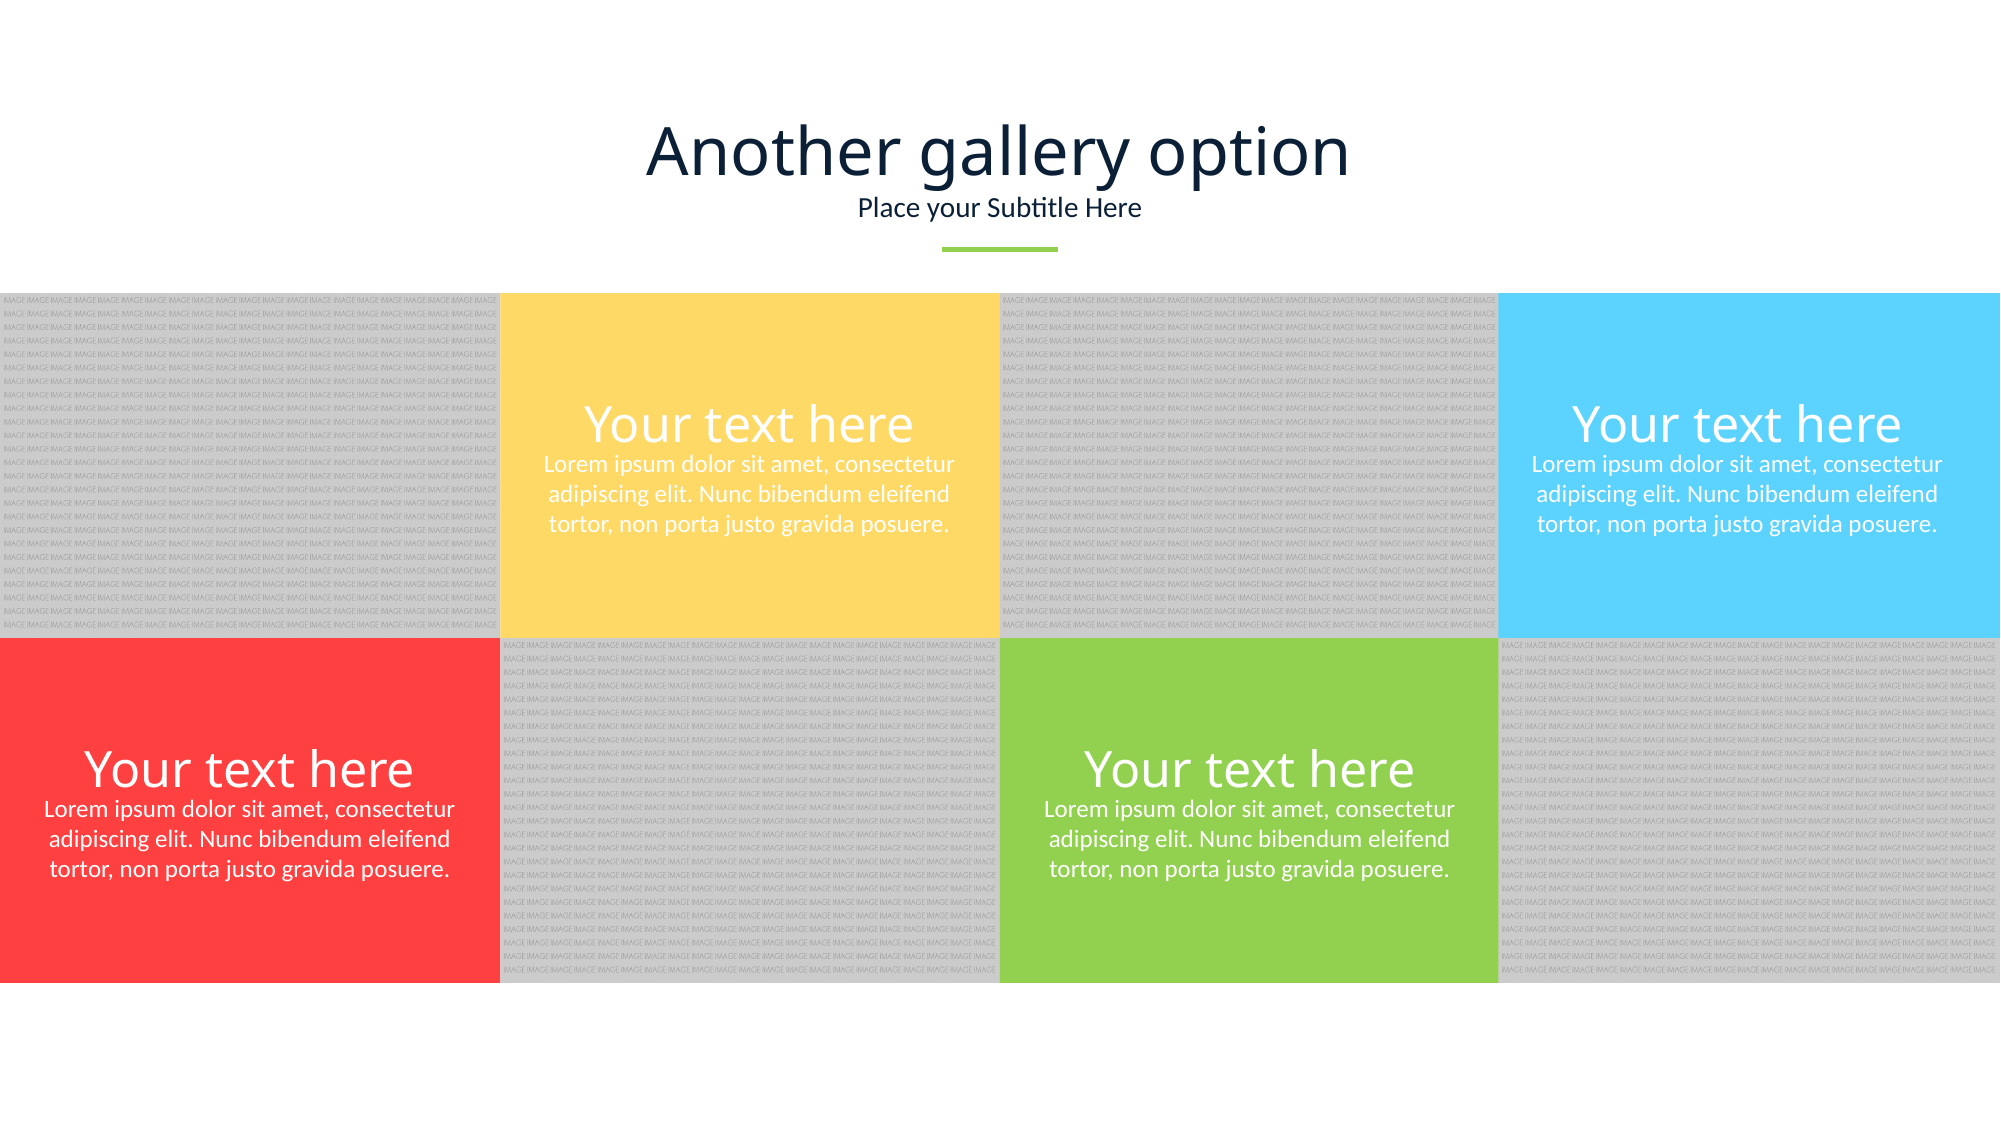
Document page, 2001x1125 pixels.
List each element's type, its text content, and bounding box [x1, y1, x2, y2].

text_box [999, 637, 1497, 984]
text_box Your text here [1500, 385, 1976, 460]
text_box [1497, 637, 2000, 984]
text_box [1497, 292, 2000, 637]
text_box Your text here [512, 385, 988, 460]
text_box Lorem ipsum dolor sit amet, consectetur adipiscing elit. Nunc bibendum eleifend tortor, non porta justo gravida posuere. [12, 805, 488, 890]
text_box [0, 292, 499, 637]
text_box [499, 292, 999, 637]
text_box [0, 637, 499, 984]
text_box Your text here [1012, 730, 1488, 805]
text_box Lorem ipsum dolor sit amet, consectetur adipiscing elit. Nunc bibendum eleifend tortor, non porta justo gravida posuere. [1500, 460, 1976, 545]
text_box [0, 101, 2000, 250]
text_box [999, 292, 1497, 637]
text_box Lorem ipsum dolor sit amet, consectetur adipiscing elit. Nunc bibendum eleifend tortor, non porta justo gravida posuere. [512, 460, 988, 545]
text_box Lorem ipsum dolor sit amet, consectetur adipiscing elit. Nunc bibendum eleifend tortor, non porta justo gravida posuere. [1012, 805, 1488, 890]
text_box [499, 637, 999, 984]
text_box Your text here [12, 730, 488, 805]
